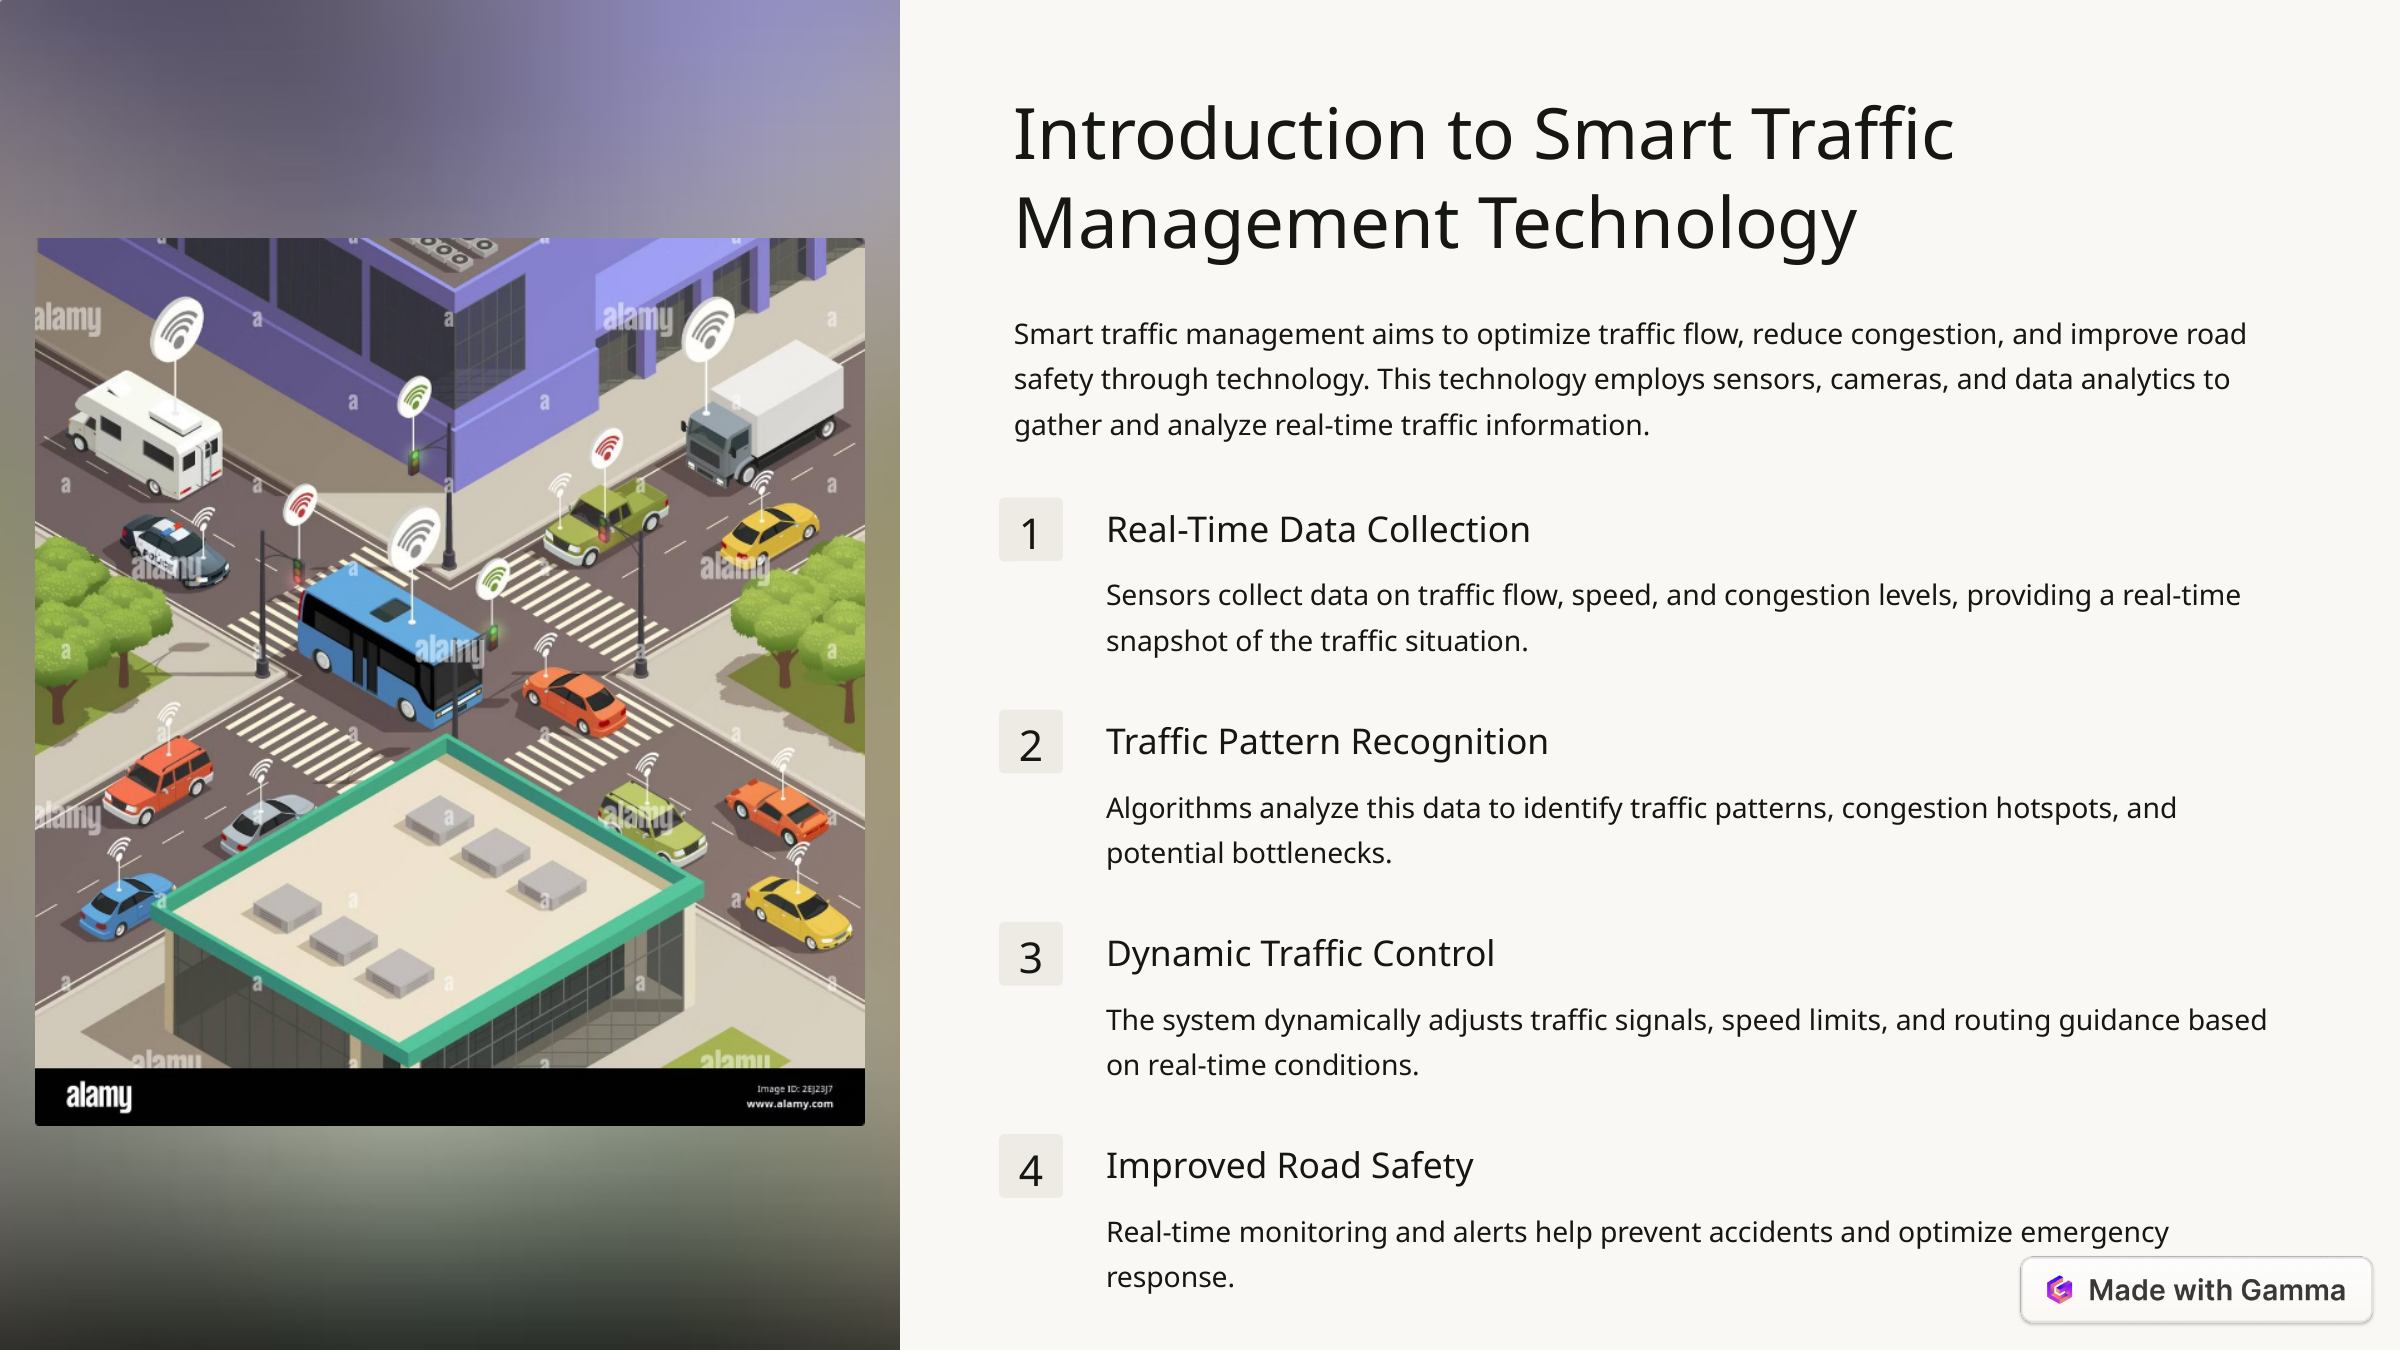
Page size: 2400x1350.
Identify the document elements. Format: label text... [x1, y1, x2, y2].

text_box Real-Time Data Collection [1091, 497, 1526, 542]
text_box Traffic Pattern Recognition [1091, 709, 1535, 754]
picture [0, 0, 900, 1350]
text_box 1 [1024, 508, 1038, 551]
picture [2008, 1244, 2385, 1335]
text_box The system dynamically adjusts traffic signals, speed limits, and routing guidance based on real-time conditions. [1091, 983, 2301, 1074]
text_box Improved Road Safety [1091, 1134, 1459, 1179]
text_box Dynamic Traffic Control [1091, 921, 1487, 967]
text_box Algorithms analyze this data to identify traffic patterns, congestion hotspots, and potential bottlenecks. [1091, 771, 2301, 862]
text_box [999, 921, 1063, 986]
text_box 2 [1018, 720, 1044, 763]
text_box [999, 1134, 1063, 1198]
text_box 3 [1018, 932, 1044, 976]
text_box Smart traffic management aims to optimize traffic flow, reduce congestion, and improve road safety through technology. This technology employs sensors, cameras, and data analytics to gather and analyze real-time traffic information. [999, 297, 2301, 434]
text_box [999, 497, 1063, 562]
text_box Introduction to Smart Traffic Management Technology [999, 77, 2301, 255]
text_box Real-time monitoring and alerts help prevent accidents and optimize emergency response. [1091, 1195, 2301, 1287]
text_box Sensors collect data on traffic flow, speed, and congestion levels, providing a real-time snapshot of the traffic situation. [1091, 558, 2301, 650]
text_box [900, 0, 2400, 1350]
text_box 4 [1017, 1144, 1045, 1188]
text_box [999, 709, 1063, 774]
